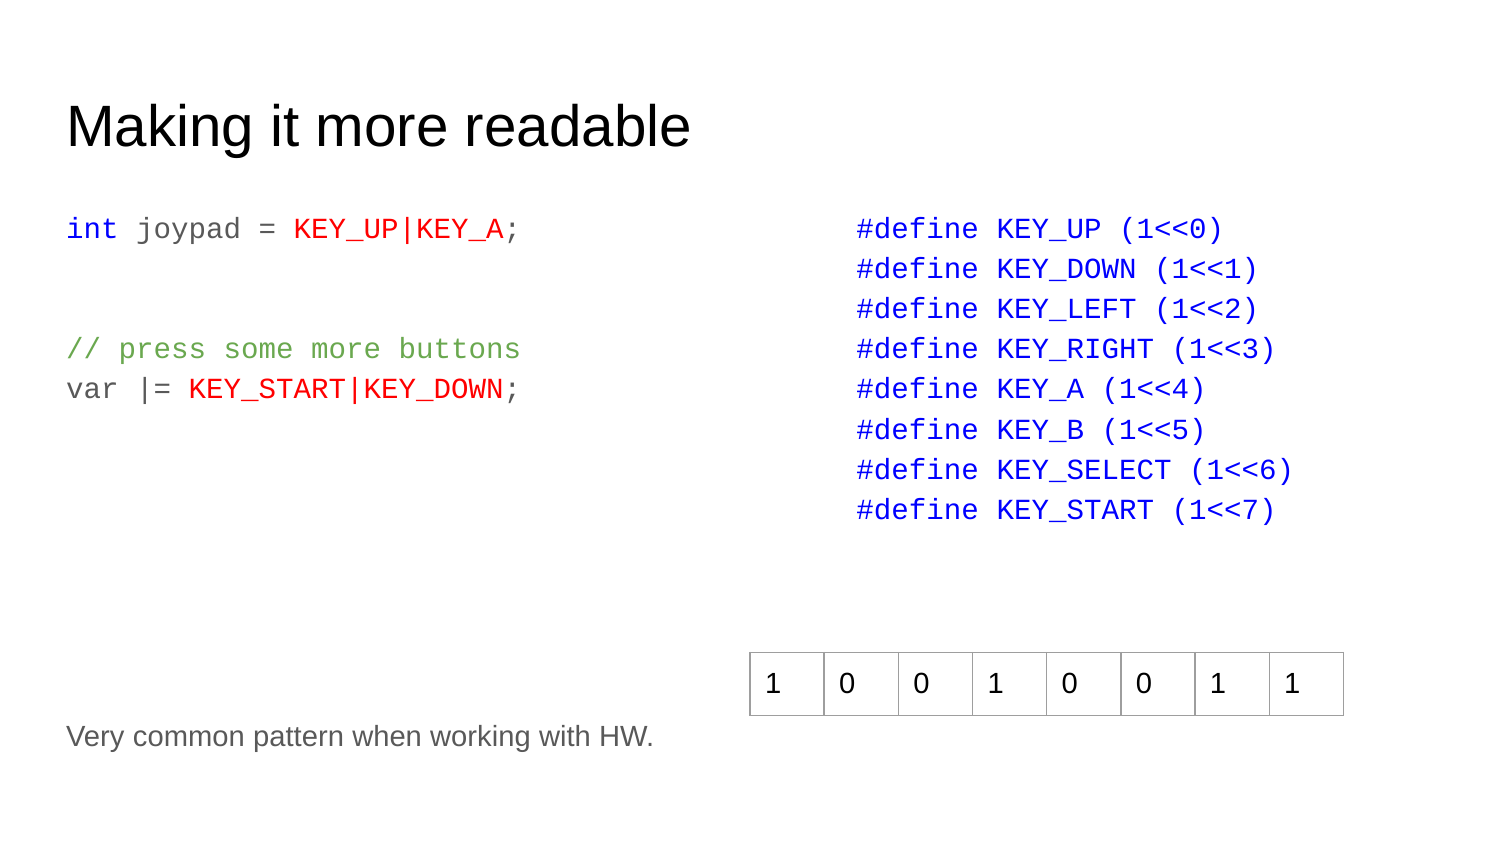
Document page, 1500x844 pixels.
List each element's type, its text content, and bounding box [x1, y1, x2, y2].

list #define KEY_UP (1<<0) #define KEY_DOWN (1<<1) #define KEY_LEFT (1<<2) #define KEY_RIGHT (1<<3) #define KEY_A (1<<4) #define KEY_B (1<<5) #define KEY_SELECT (1<<6) #define KEY_START (1<<7) [841, 189, 1500, 750]
table_header 1 [751, 653, 823, 715]
table_header 0 [899, 653, 972, 715]
table_header 0 [825, 653, 898, 715]
table_header 0 [1122, 653, 1194, 715]
table_header 0 [1047, 653, 1120, 715]
list int joypad = KEY_UP|KEY_A; // press some more buttons var |= KEY_START|KEY_DOWN; Very common pattern when working with HW. [51, 189, 793, 750]
title Making it more readable [51, 72, 1449, 167]
table_header 1 [1196, 653, 1269, 715]
table_header 1 [973, 653, 1046, 715]
table_header 1 [1270, 653, 1343, 715]
